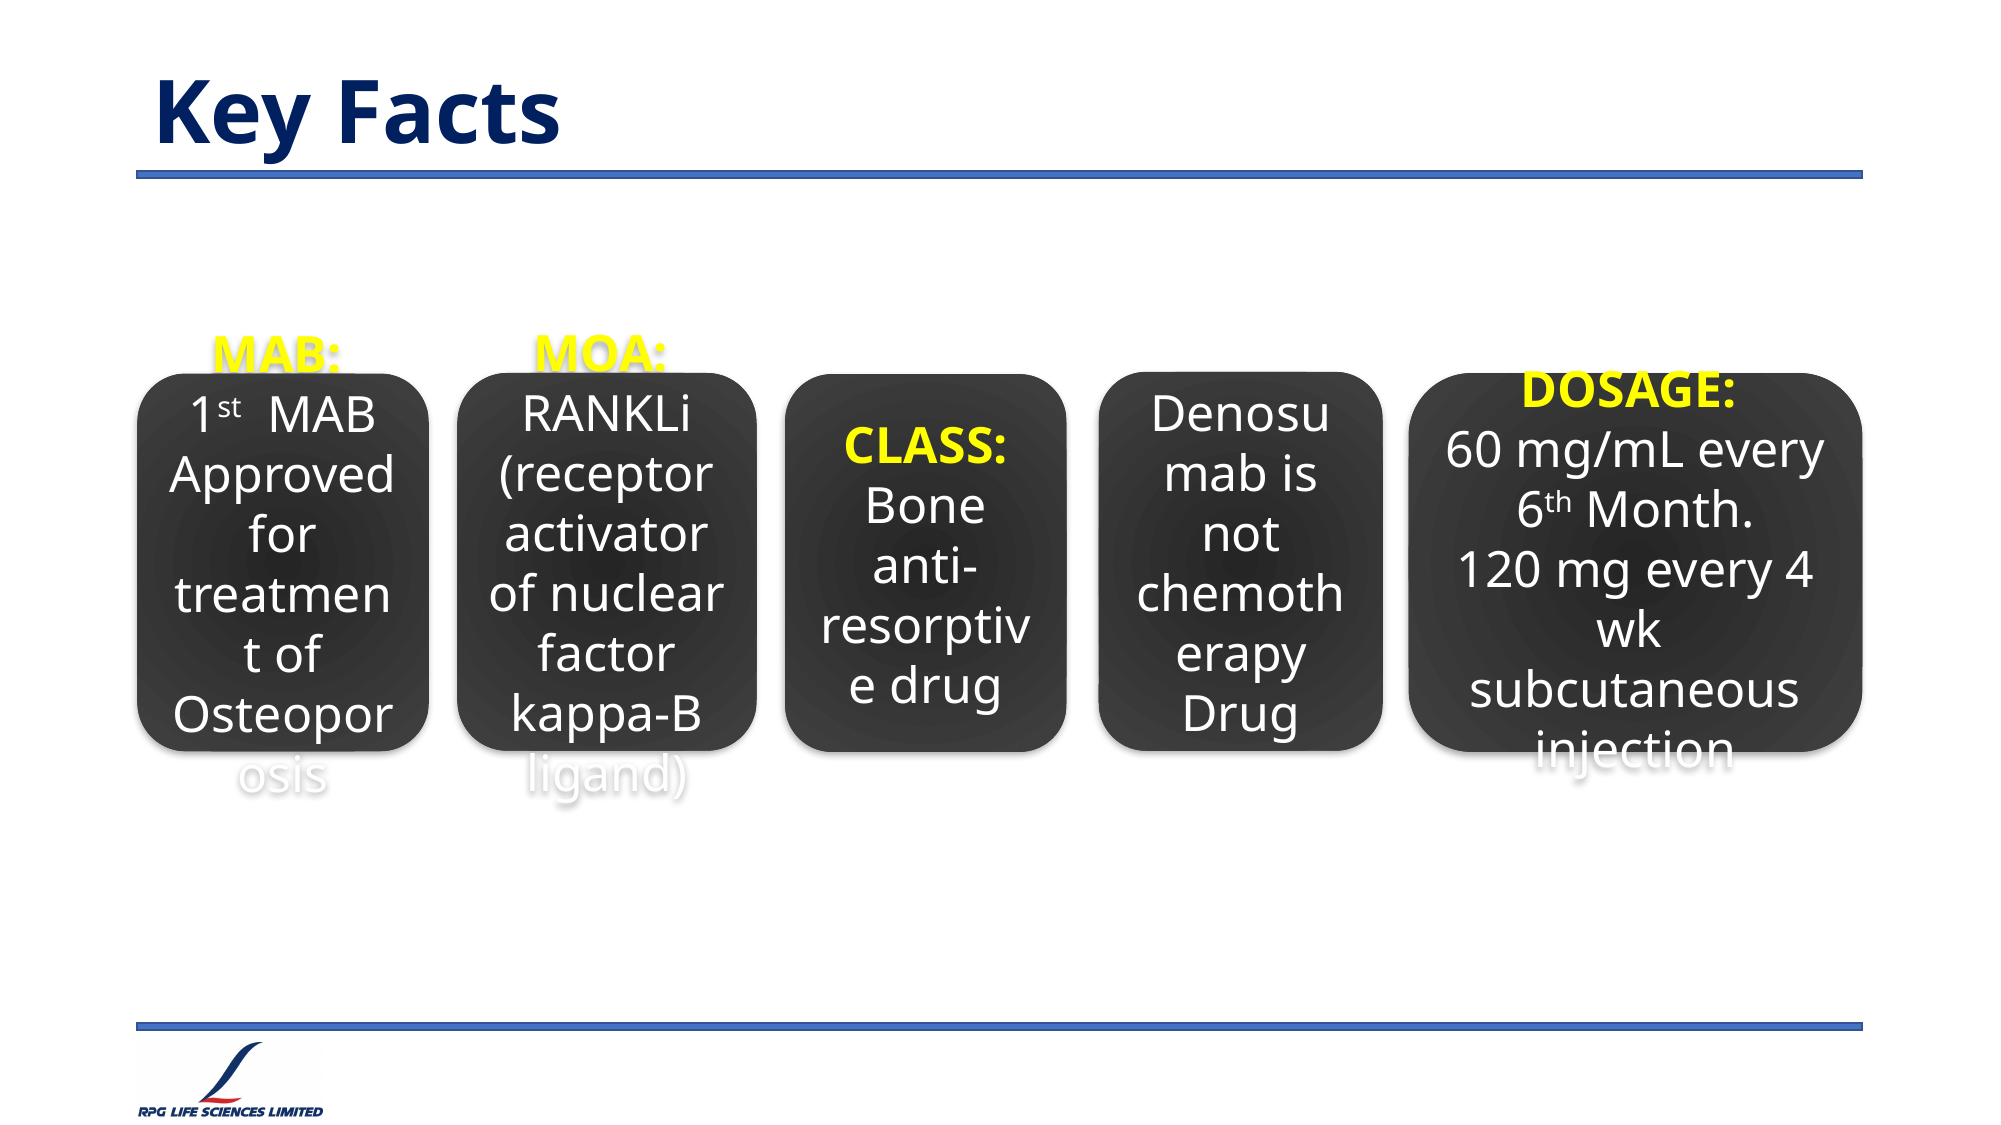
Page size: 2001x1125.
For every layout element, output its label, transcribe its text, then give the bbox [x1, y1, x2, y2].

picture [137, 1041, 324, 1118]
text_box DOSAGE: 60 mg/mL every 6th Month. 120 mg every 4 wk subcutaneous injection [1407, 372, 1864, 753]
title Key Facts [137, 59, 1863, 171]
text_box Denosumab is not chemotherapy Drug [1097, 370, 1384, 752]
text_box MOA: RANKLi (receptor activator of nuclear factor kappa-Β ligand) [456, 371, 758, 752]
text_box CLASS: Bone anti-resorptive drug [784, 373, 1068, 753]
text_box MAB: 1st MAB Approved for treatment of Osteoporosis [136, 372, 430, 753]
